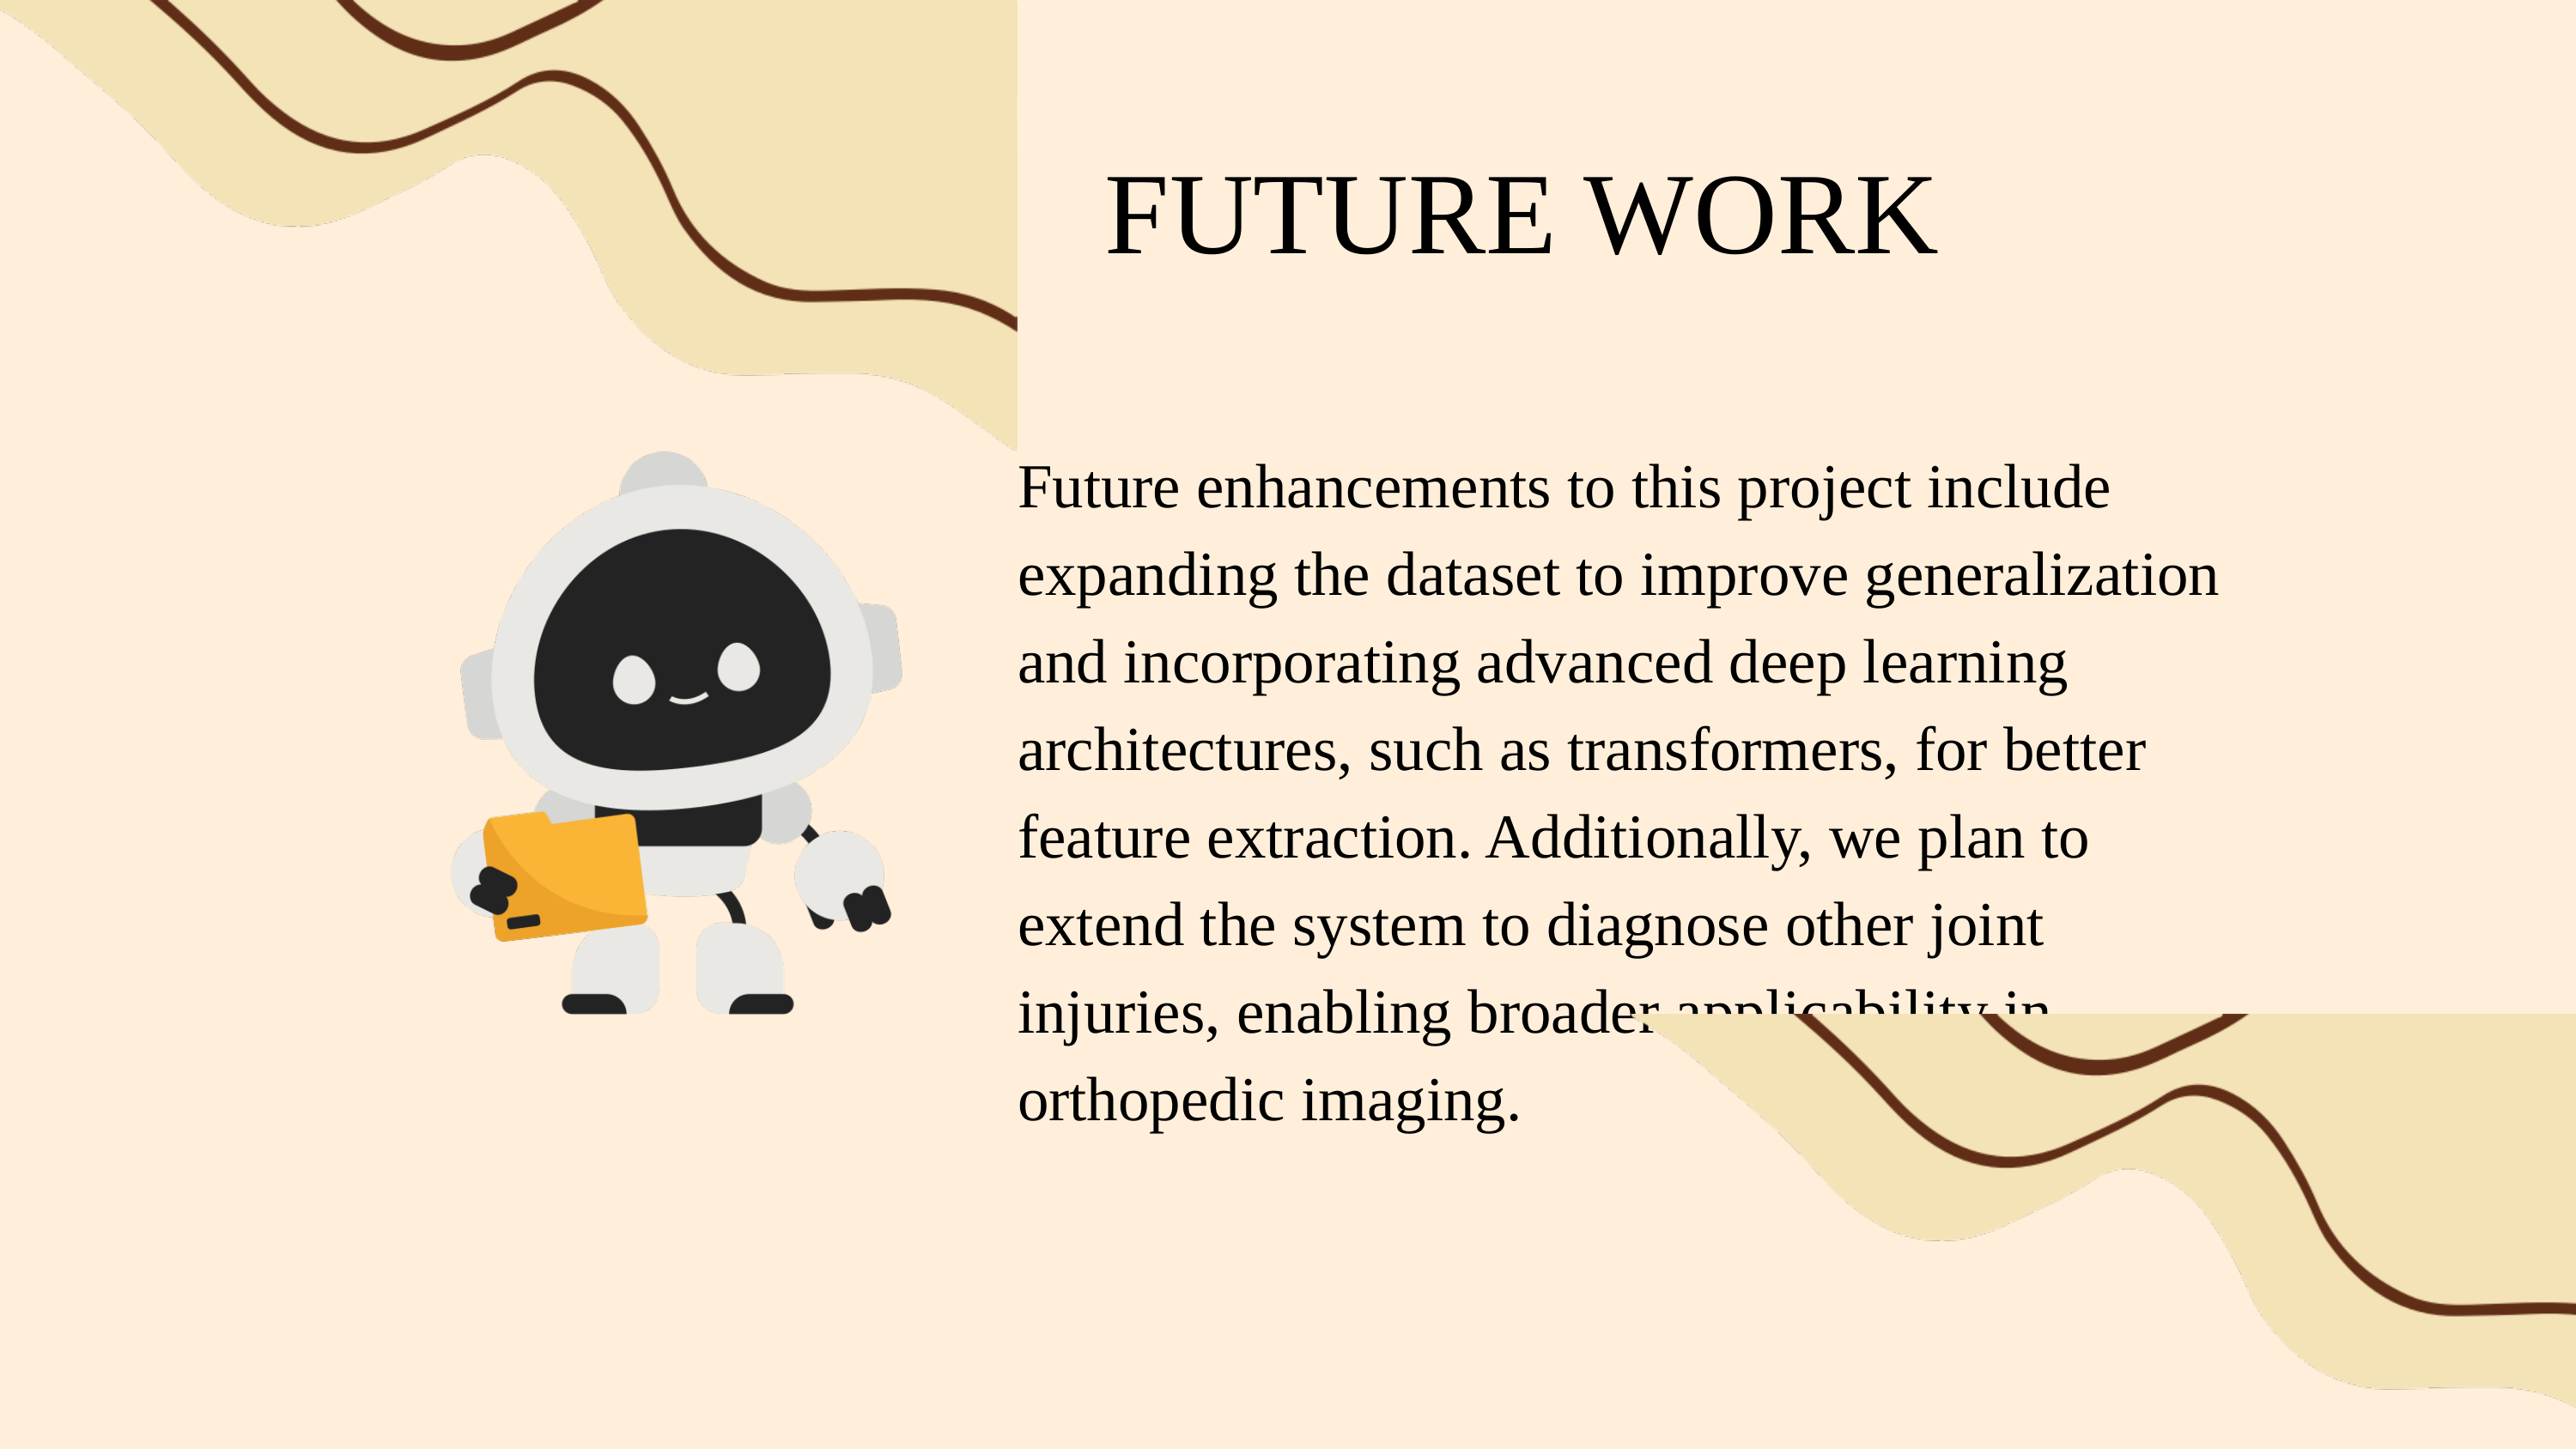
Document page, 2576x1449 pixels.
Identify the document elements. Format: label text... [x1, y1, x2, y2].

text_box [0, 0, 1018, 452]
text_box Future enhancements to this project include expanding the dataset to improve generalization and incorporating advanced deep learning architectures, such as transformers, for better feature extraction. Additionally, we plan to extend the system to diagnose other joint injuries, enabling broader applicability in orthopedic imaging. [1017, 432, 2230, 1134]
text_box [1631, 1014, 2576, 1449]
text_box [434, 434, 903, 1015]
text_box FUTURE WORK [1018, 136, 2142, 277]
